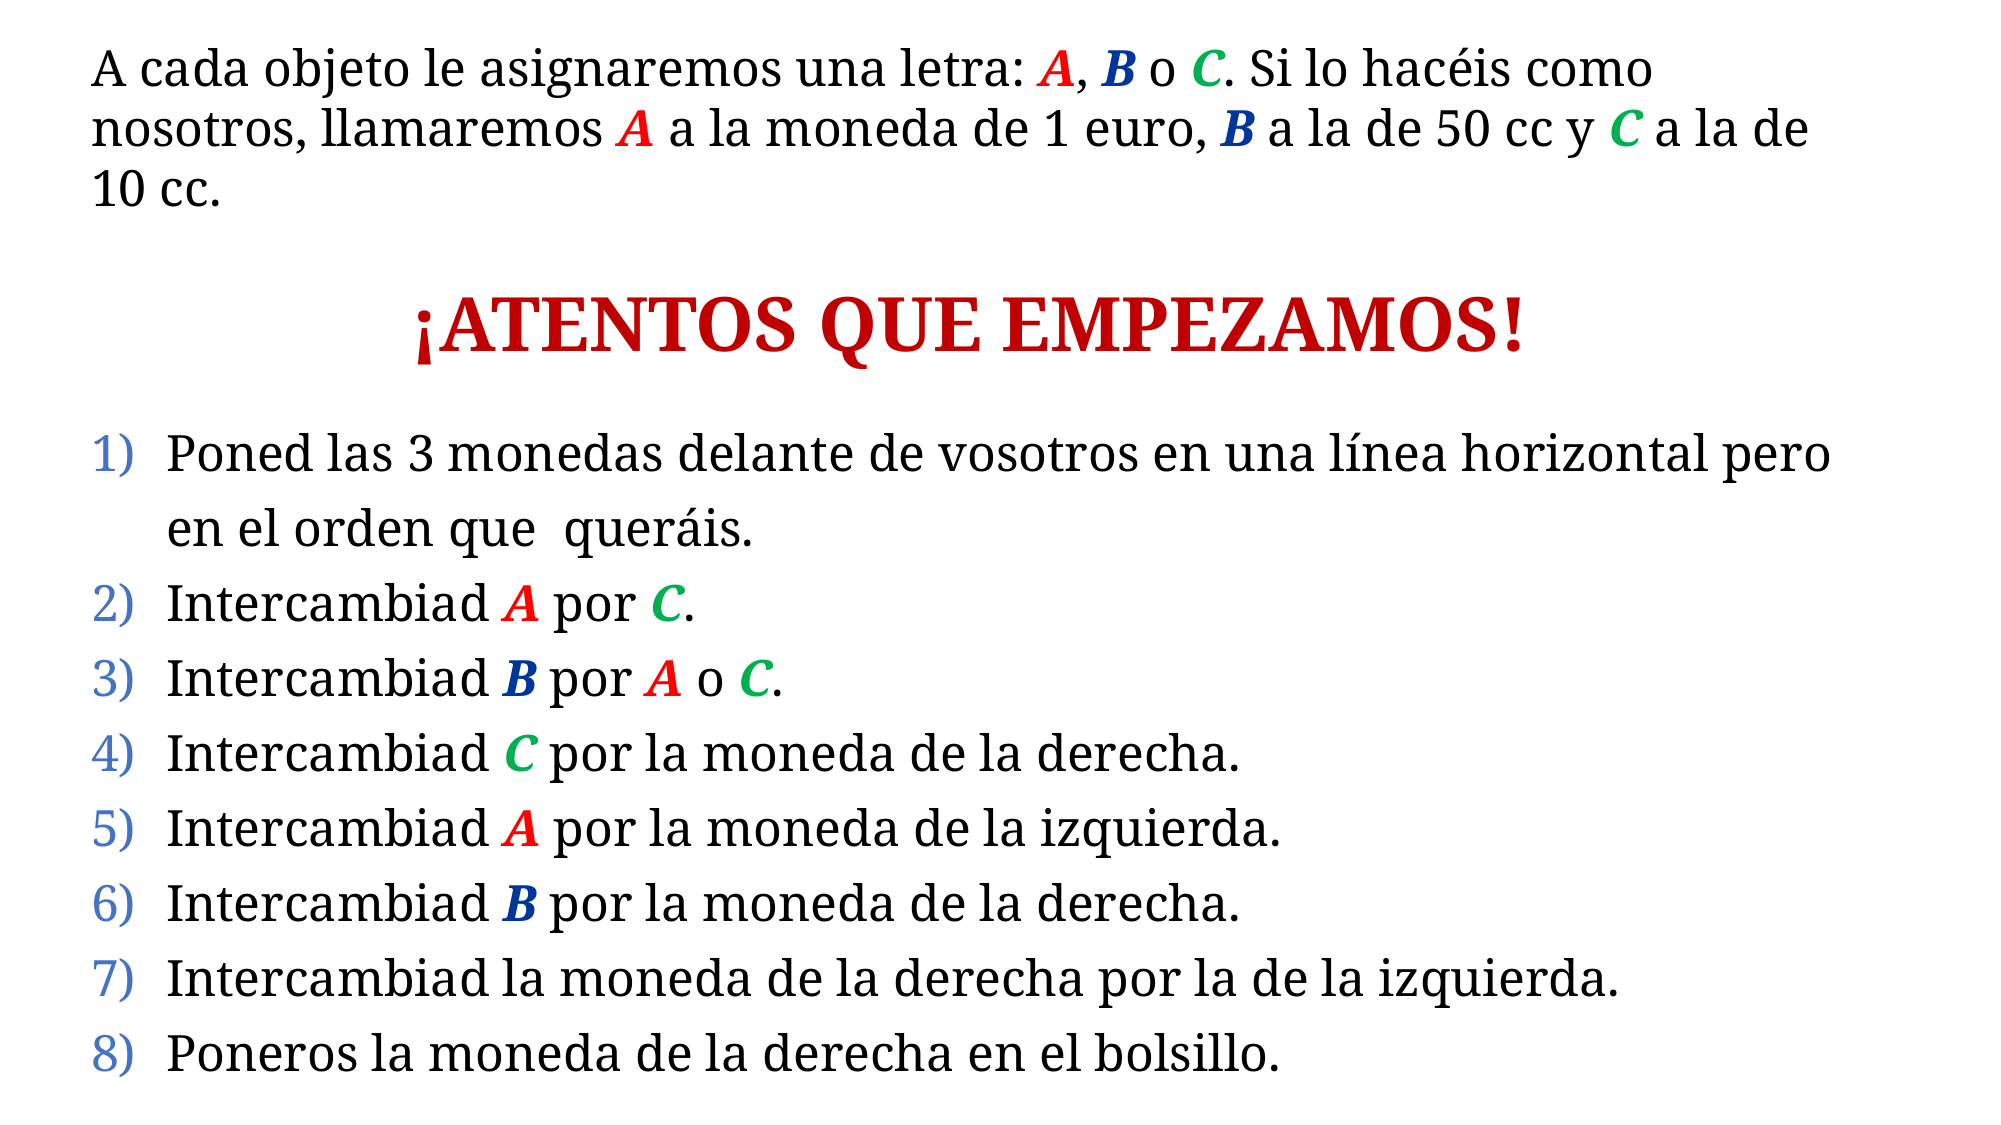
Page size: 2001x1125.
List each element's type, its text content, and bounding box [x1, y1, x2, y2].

text_box A cada objeto le asignaremos una letra: A, B o C. Si lo hacéis como nosotros, llamaremos A a la moneda de 1 euro, B a la de 50 cc y C a la de 10 cc. ¡ATENTOS QUE EMPEZAMOS! Poned las 3 monedas delante de vosotros en una línea horizontal pero en el orden que queráis. Intercambiad A por C. Intercambiad B por A o C. Intercambiad C por la moneda de la derecha. Intercambiad A por la moneda de la izquierda. Intercambiad B por la moneda de la derecha. Intercambiad la moneda de la derecha por la de la izquierda. Poneros la moneda de la derecha en el bolsillo. [76, 28, 1864, 1089]
